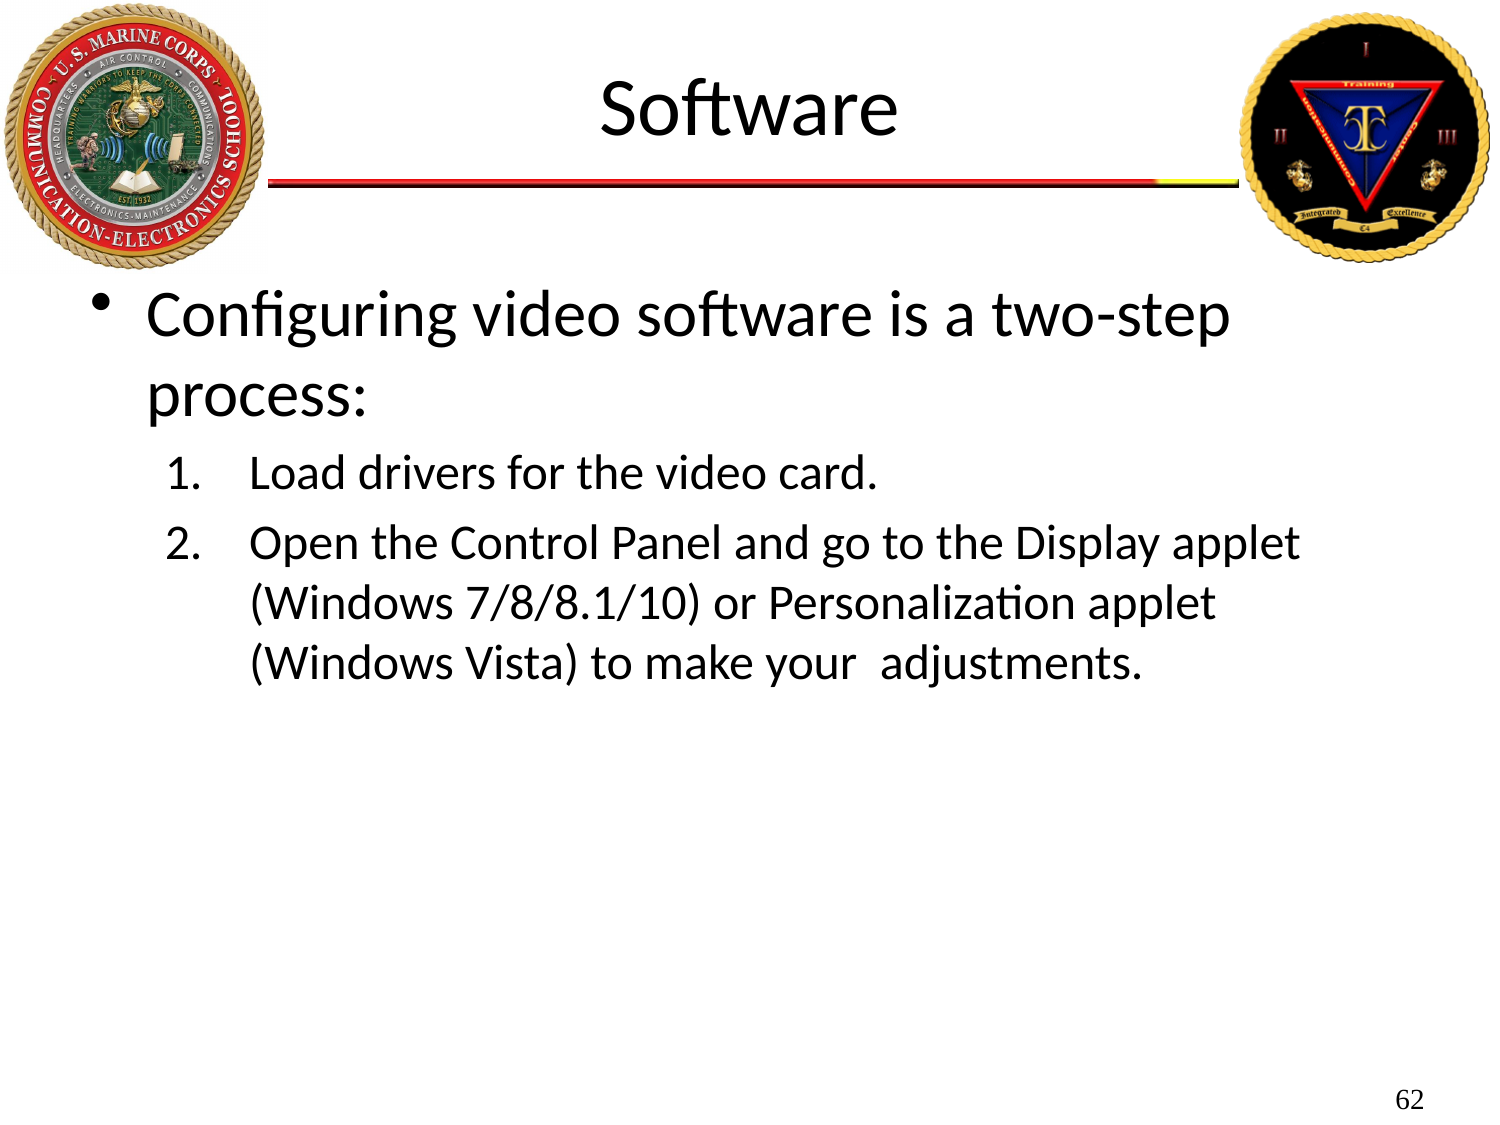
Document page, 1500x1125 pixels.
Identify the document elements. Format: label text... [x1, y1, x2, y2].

title Software [75, 45, 1425, 233]
list Configuring video software is a two-step process: Load drivers for the video card. Open the Control Panel and go to the Display applet (Windows 7/8/8.1/10) or Personalization applet (Windows Vista) to make your adjustments. [75, 262, 1425, 1005]
picture [1239, 12, 1490, 263]
picture [0, 0, 268, 274]
